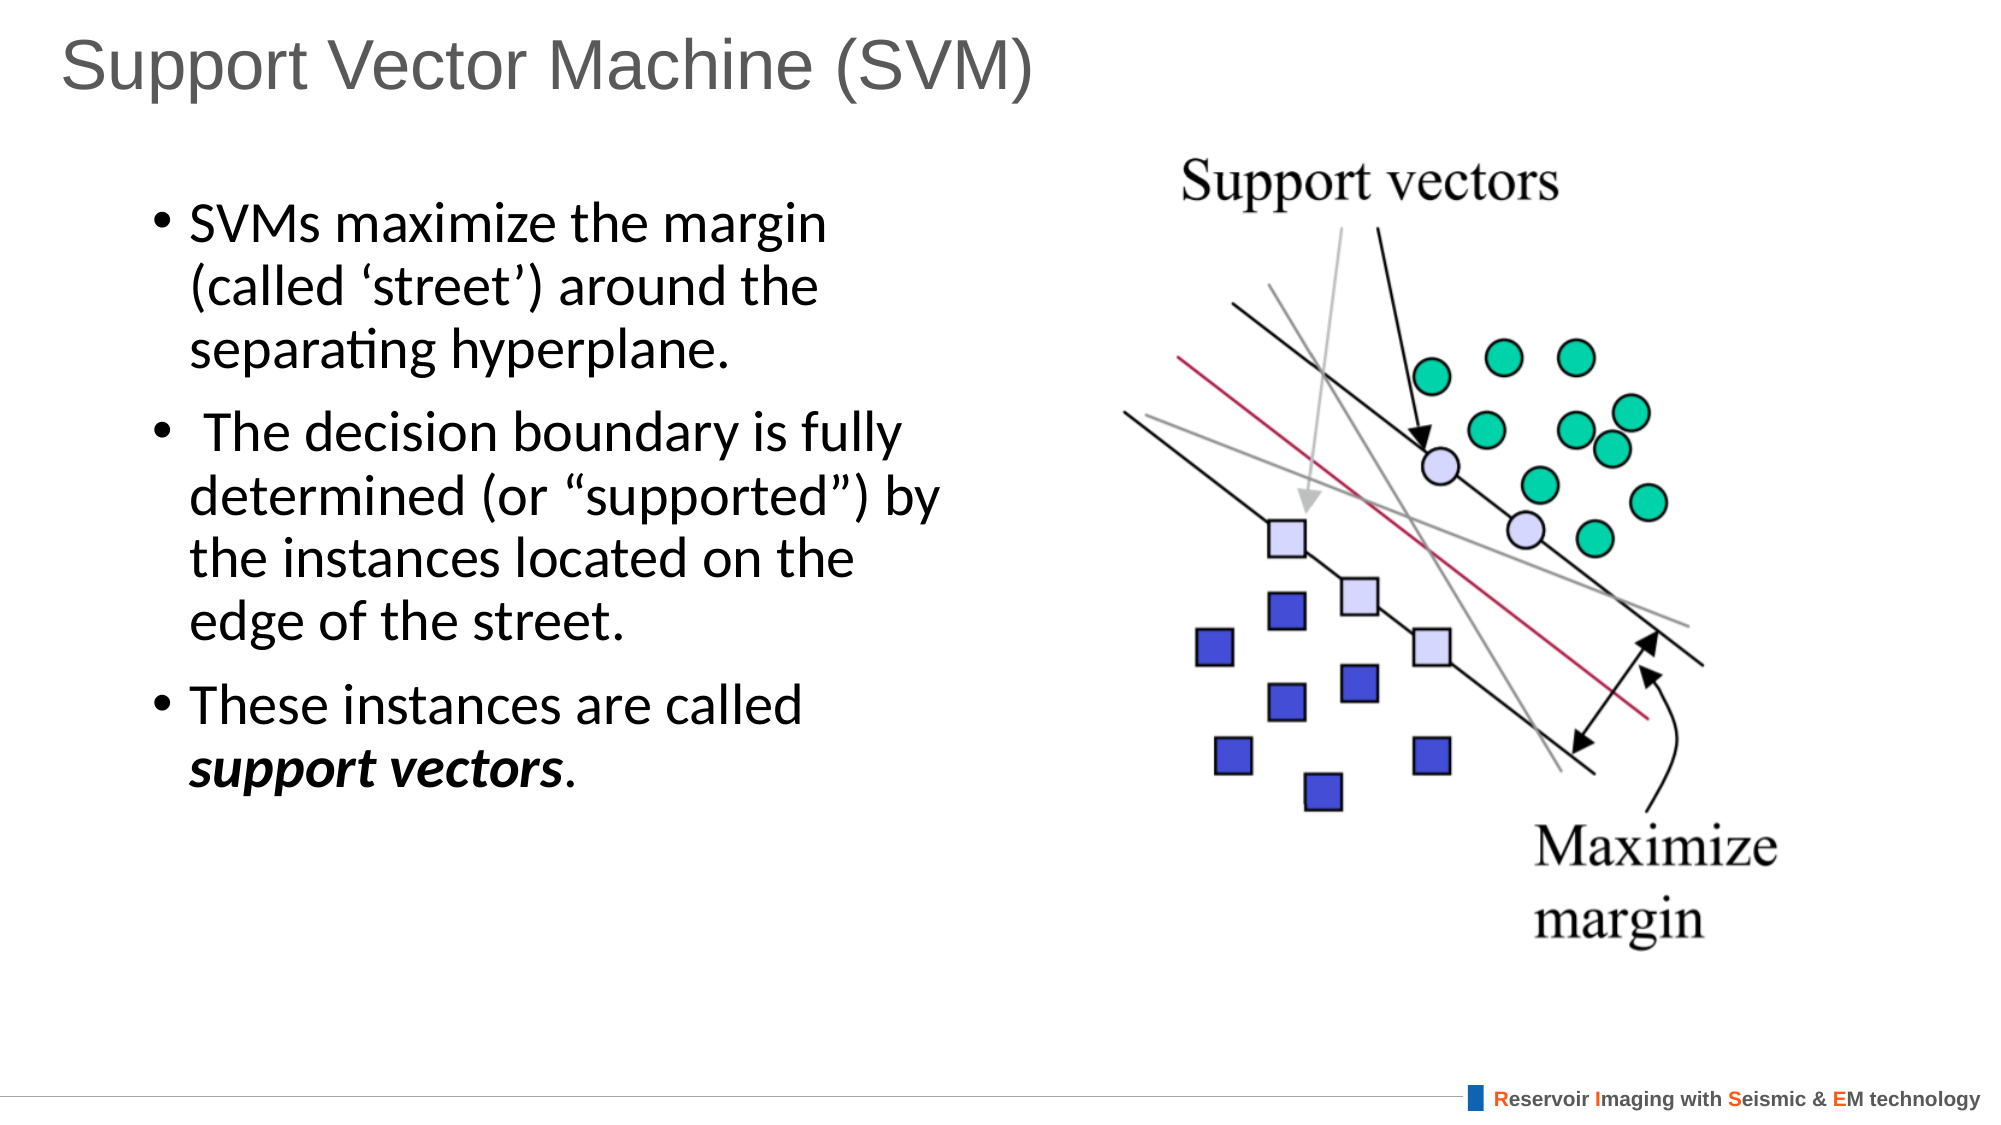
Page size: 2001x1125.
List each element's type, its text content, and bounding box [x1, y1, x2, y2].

list SVMs maximize the margin (called ‘street’) around the separating hyperplane. The decision boundary is fully determined (or “supported”) by the instances located on the edge of the street. These instances are called support vectors. [137, 184, 972, 1095]
picture [1102, 133, 1815, 989]
title Support Vector Machine (SVM) [45, 0, 1771, 134]
